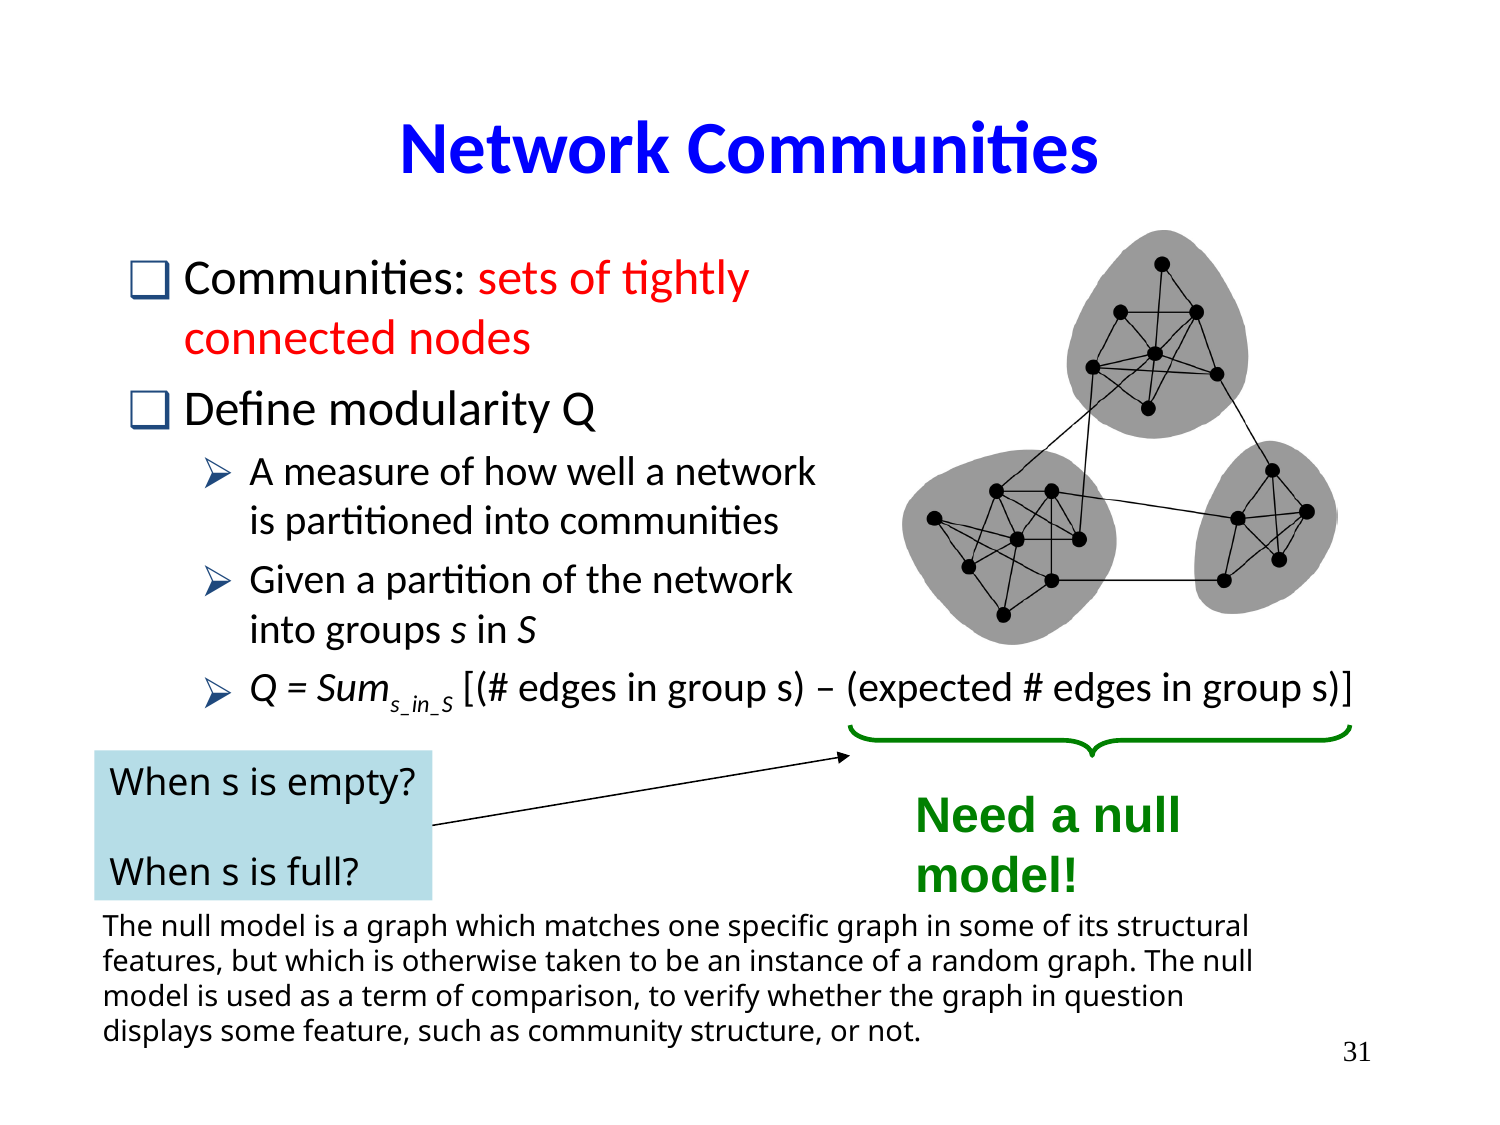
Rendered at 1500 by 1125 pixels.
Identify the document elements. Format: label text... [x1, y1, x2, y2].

text_box Need a null model! [900, 788, 1267, 899]
slide_number ‹#› [1074, 1025, 1388, 1100]
title Network Communities [112, 50, 1388, 237]
picture [899, 224, 1344, 651]
text_box The null model is a graph which matches one specific graph in some of its structural features, but which is otherwise taken to be an instance of a random graph. The null model is used as a term of comparison, to verify whether the graph in question displays some feature, such as community structure, or not. [87, 899, 1308, 1055]
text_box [432, 755, 851, 804]
list Communities: sets of tightly connected nodes Define modularity Q A measure of how well a network is partitioned into communities Given a partition of the network into groups s in S Q = Sums_in_S [(# edges in group s) – (expected # edges in group s)] [112, 237, 1450, 788]
text_box When s is empty? When s is full? [94, 750, 433, 901]
